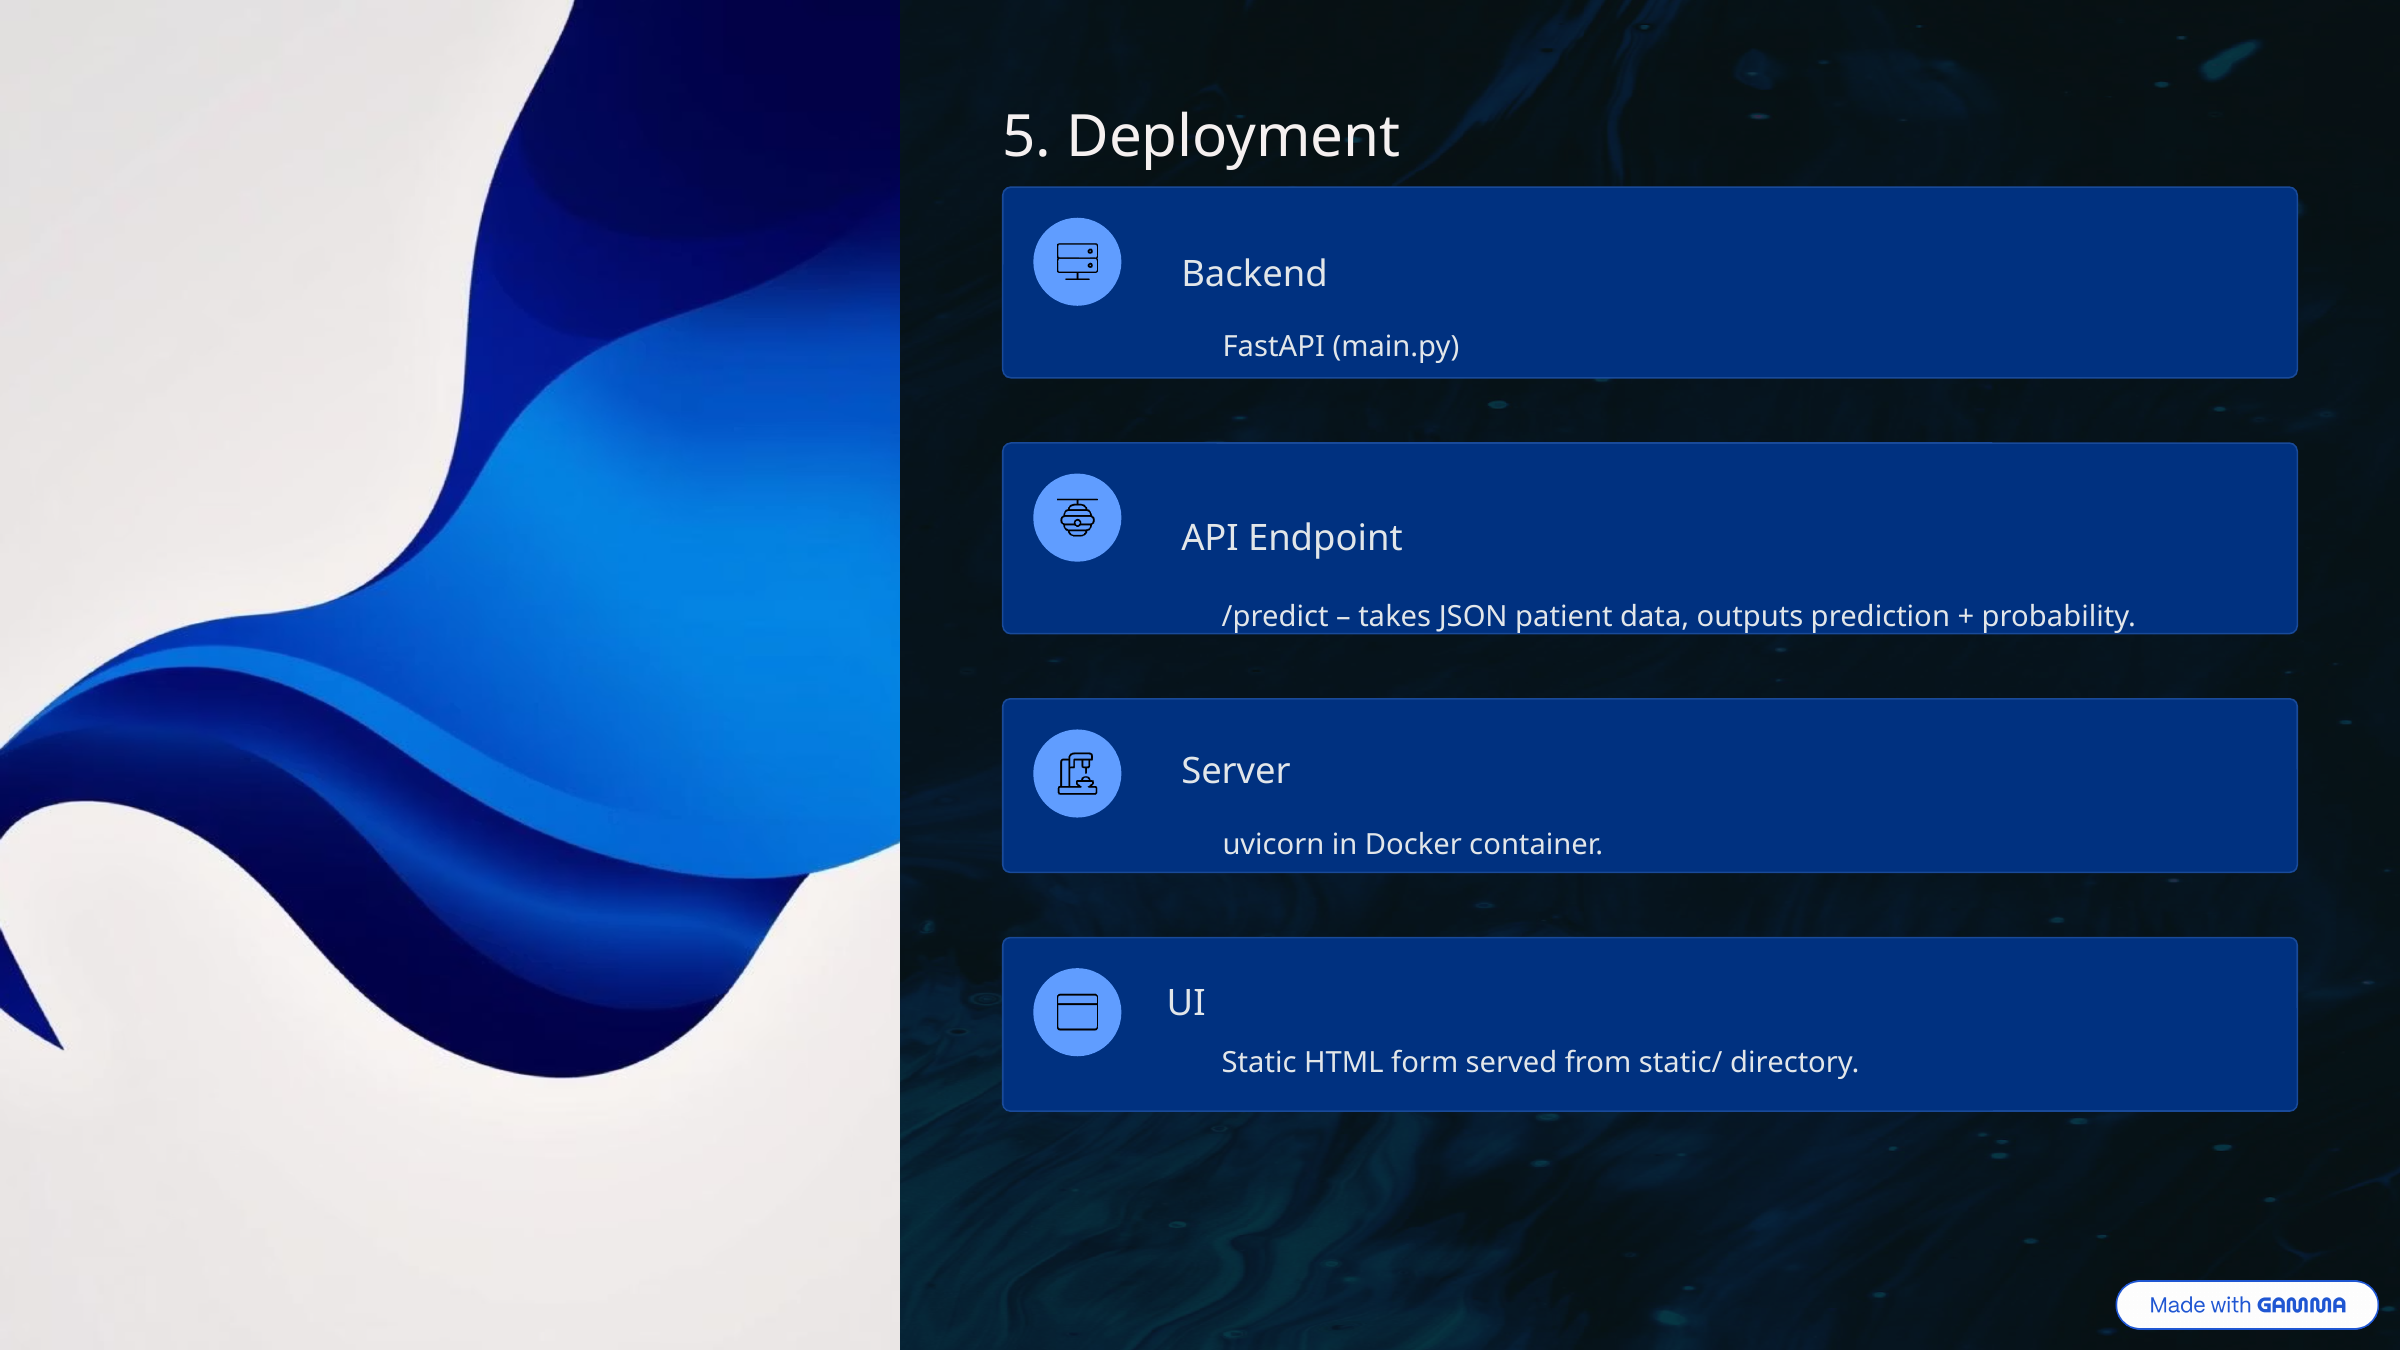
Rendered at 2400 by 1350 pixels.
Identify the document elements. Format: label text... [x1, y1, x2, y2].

text_box /predict – takes JSON patient data, outputs prediction + probability. [1221, 576, 2190, 624]
text_box Backend [1181, 238, 1549, 285]
text_box [1033, 729, 1122, 818]
text_box [1002, 937, 2298, 1112]
text_box [1033, 473, 1122, 562]
text_box [1002, 442, 2298, 634]
text_box 5. Deployment [1002, 80, 1590, 155]
text_box API Endpoint [1181, 503, 1549, 549]
picture [0, 0, 2400, 1350]
text_box [1002, 698, 2298, 873]
text_box Server [1181, 735, 1549, 782]
text_box Static HTML form served from static/ directory. [1221, 1022, 2400, 1070]
text_box uvicorn in Docker container. [1222, 804, 2400, 852]
text_box [1033, 968, 1122, 1057]
text_box FastAPI (main.py) [1222, 306, 1507, 354]
text_box [1033, 217, 1122, 306]
picture [1057, 987, 1098, 1038]
text_box [1002, 187, 2298, 378]
text_box UI [1166, 968, 1534, 1015]
picture [1057, 748, 1098, 799]
